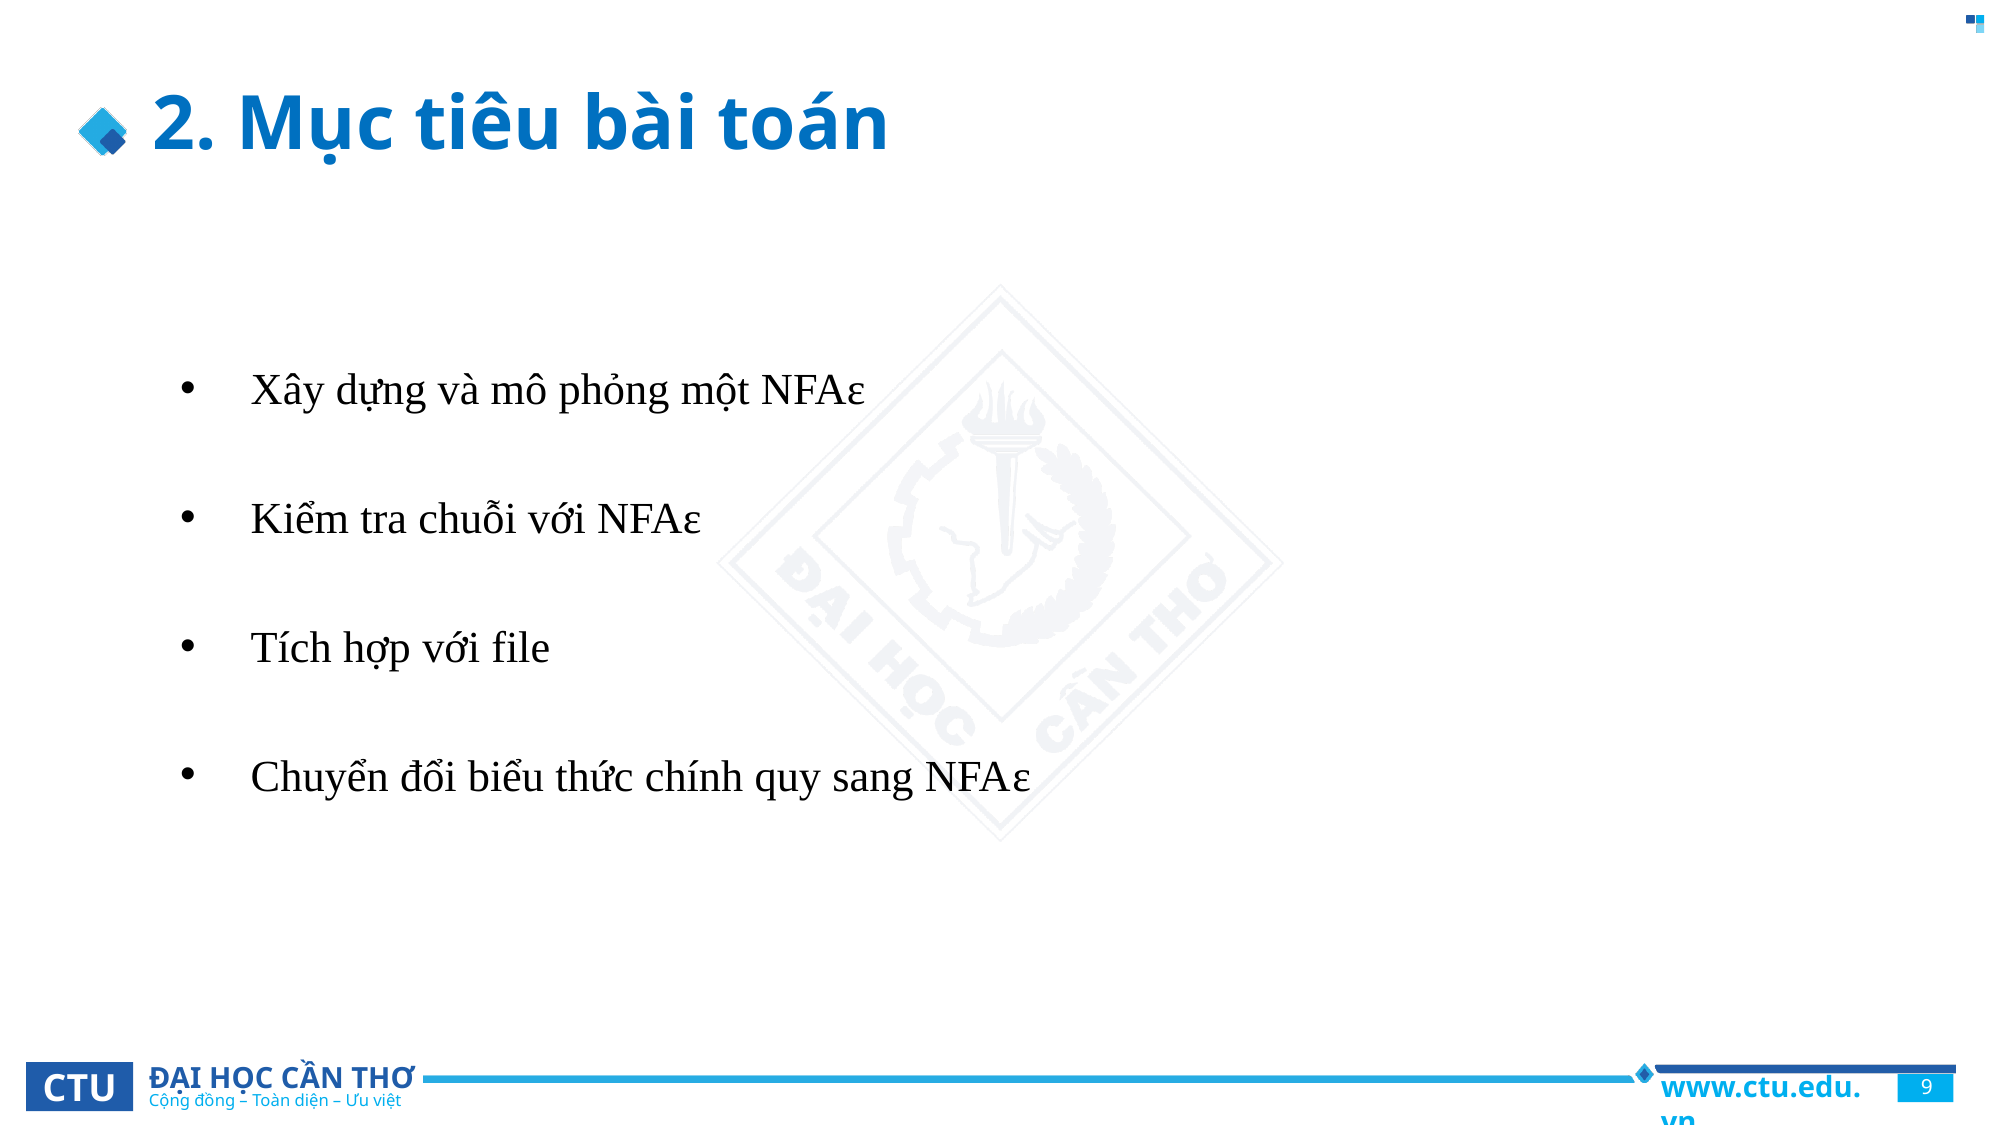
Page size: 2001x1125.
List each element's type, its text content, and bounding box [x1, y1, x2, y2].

title 2. Mục tiêu bài toán [137, 64, 1863, 186]
picture [252, 1094, 261, 1106]
picture [423, 1063, 1956, 1083]
picture [78, 107, 127, 156]
picture [1966, 15, 1985, 33]
list Xây dựng và mô phỏng một NFAε Kiểm tra chuỗi với NFAε Tích hợp với file Chuyển đổi biểu thức chính quy sang NFAε [137, 299, 1863, 809]
